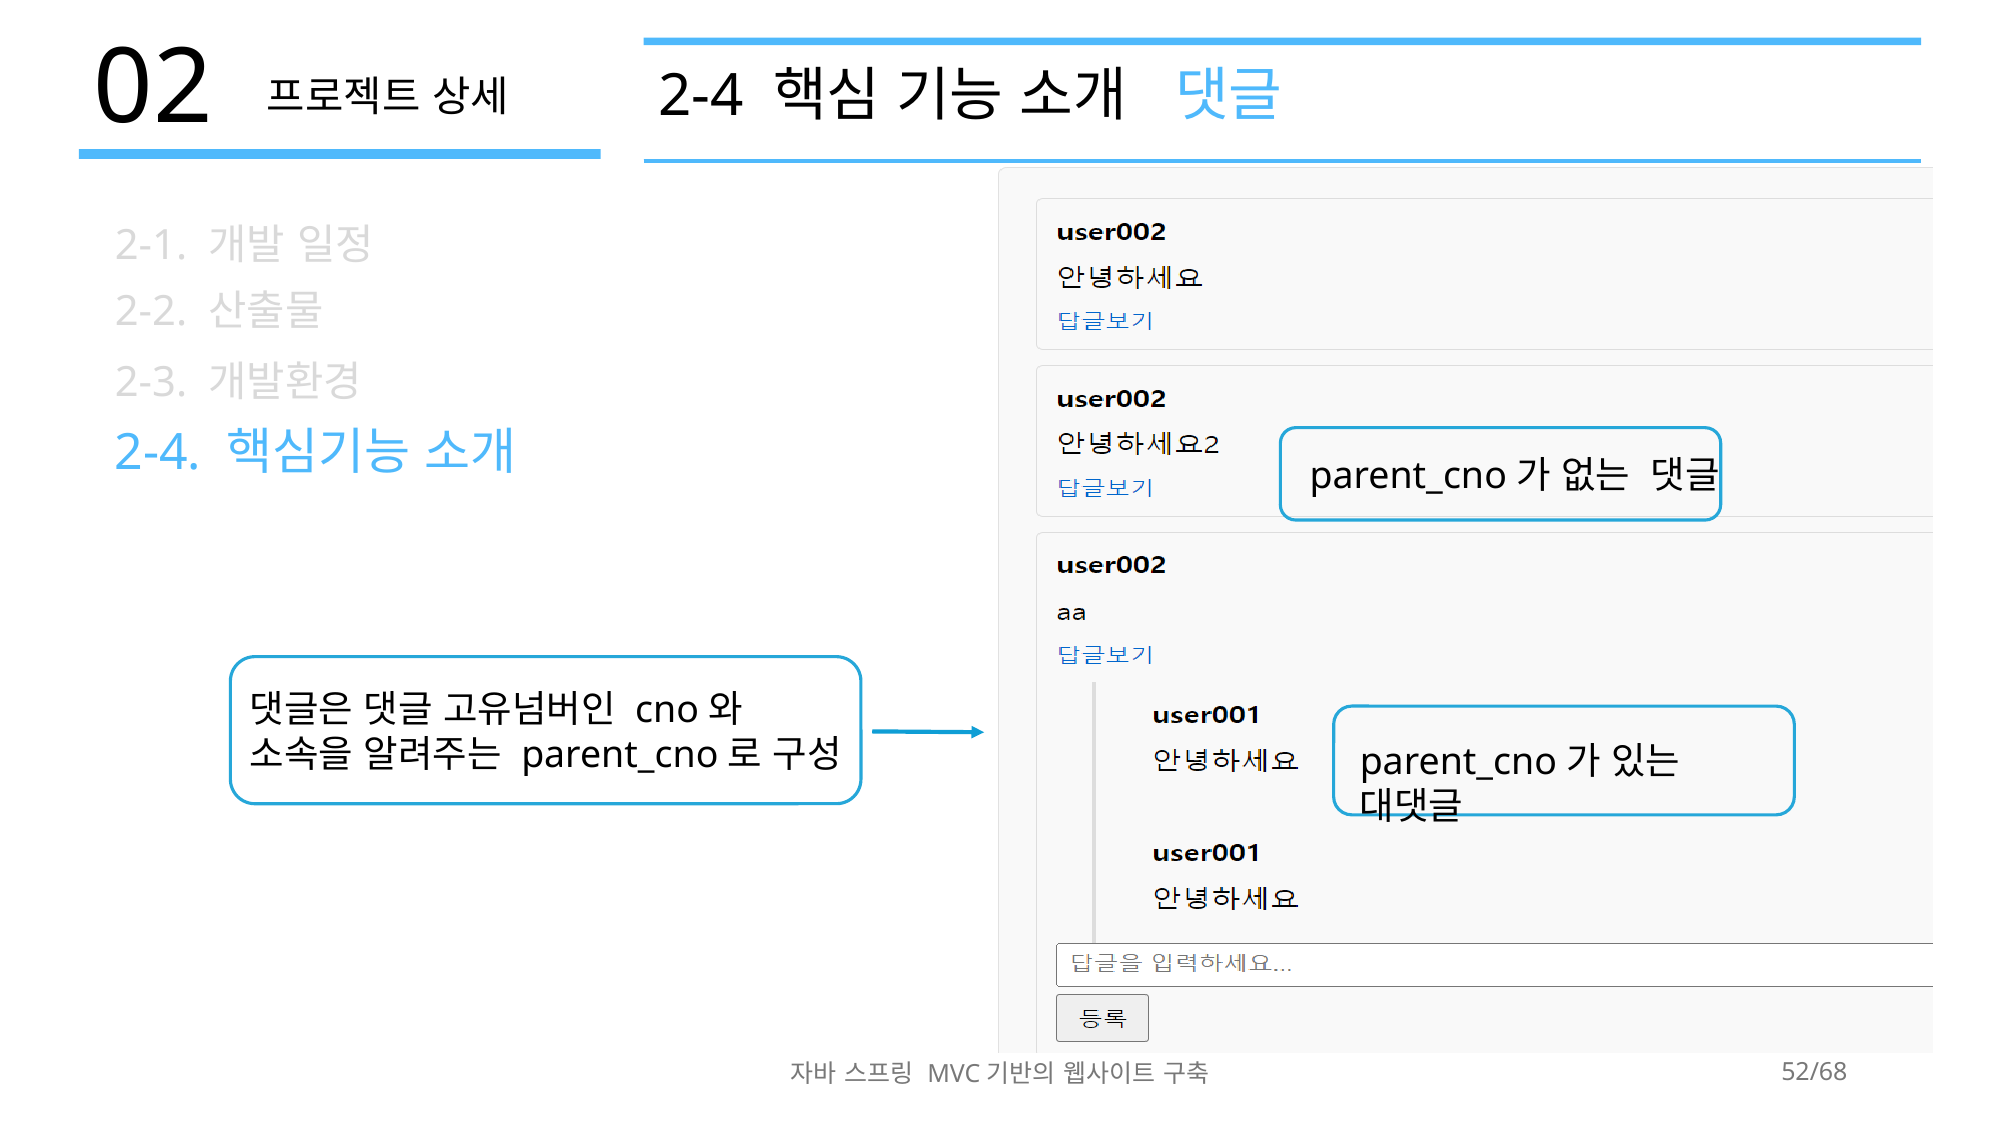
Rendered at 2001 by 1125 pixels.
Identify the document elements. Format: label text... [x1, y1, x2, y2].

slide_number 52 [1412, 1054, 1863, 1103]
picture [979, 167, 1934, 1054]
text_box [228, 655, 863, 806]
footer 자바 스프링 MVC기반의 웹사이트 구축 [662, 1042, 1338, 1103]
title 2-4 핵심 기능 소개 댓글 [643, 45, 1922, 147]
